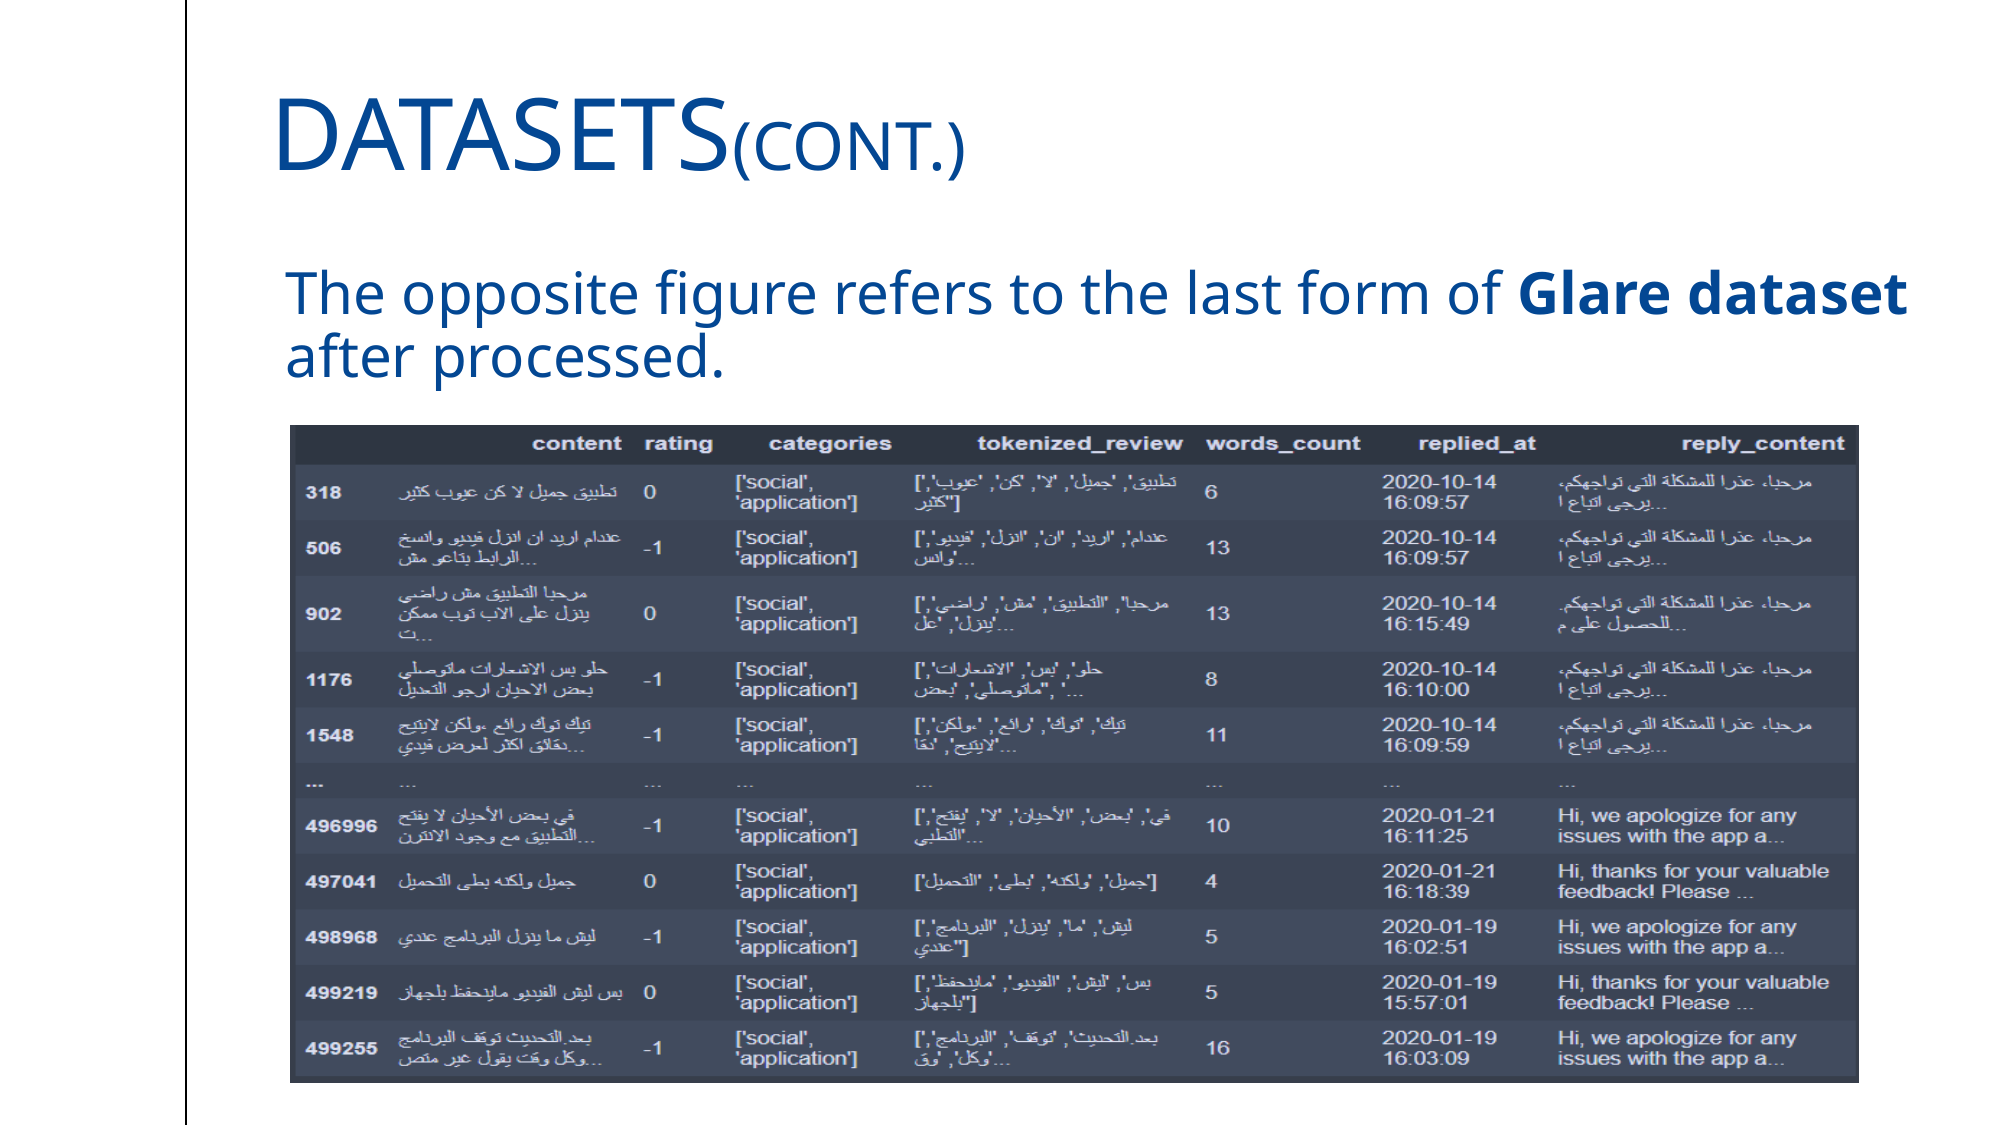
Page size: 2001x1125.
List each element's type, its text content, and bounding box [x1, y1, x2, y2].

text_box The opposite figure refers to the last form of Glare dataset after processed. [270, 192, 1930, 462]
title Datasets(cont.) [270, 55, 1930, 192]
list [289, 425, 1859, 1083]
